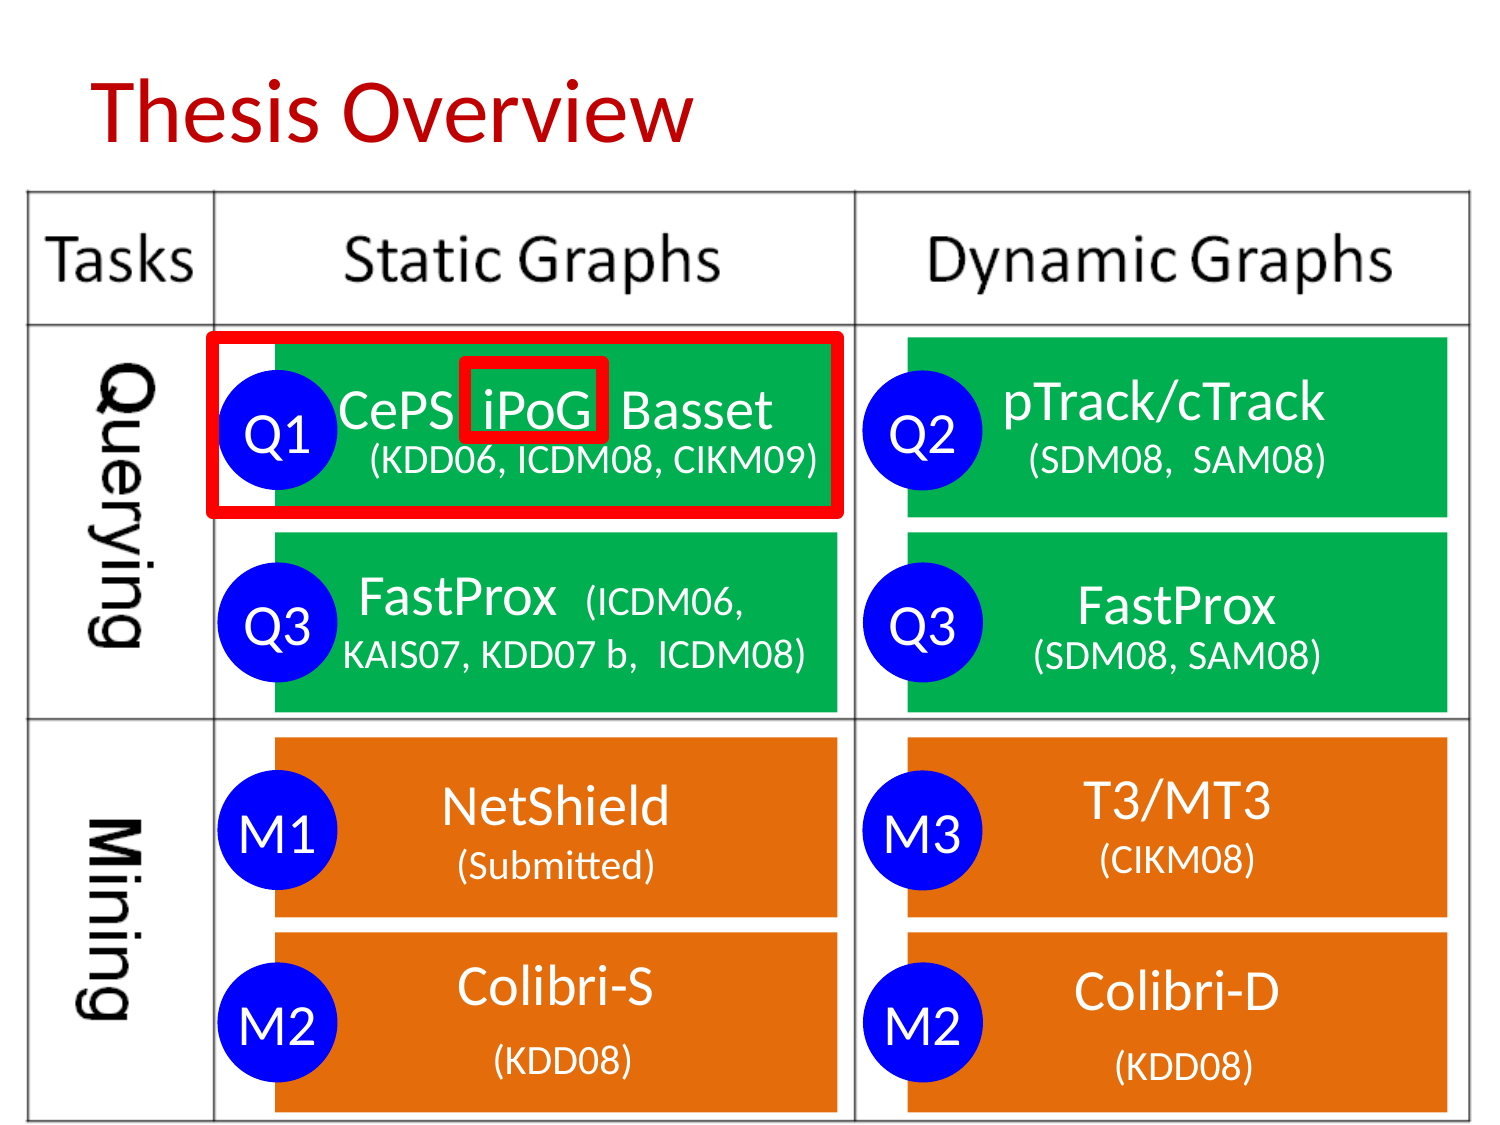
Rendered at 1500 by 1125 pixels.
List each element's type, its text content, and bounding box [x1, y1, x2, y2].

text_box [21, 185, 1479, 1125]
title Thesis Overview [74, 12, 726, 184]
